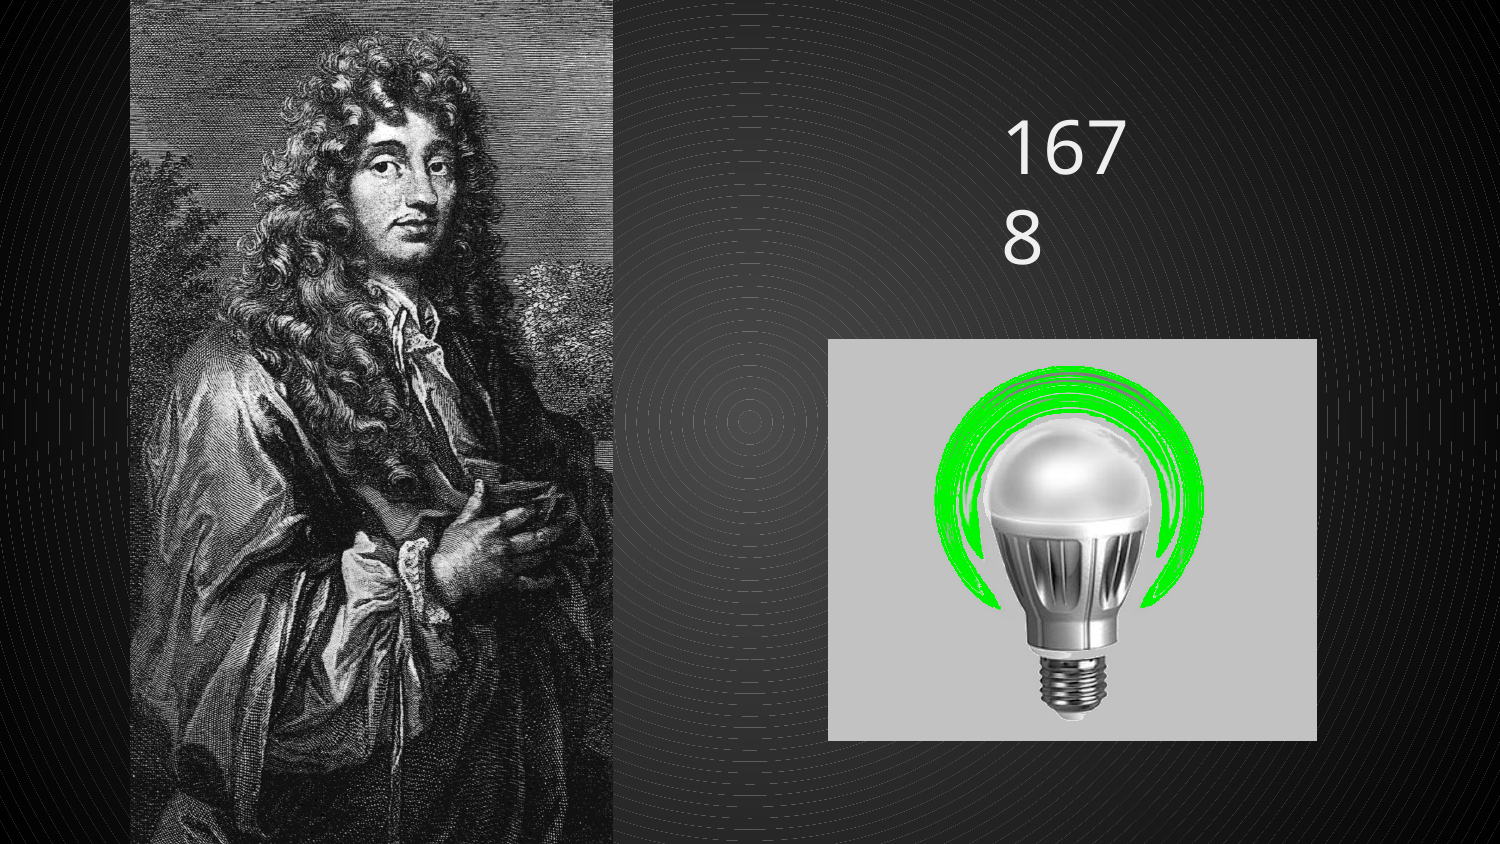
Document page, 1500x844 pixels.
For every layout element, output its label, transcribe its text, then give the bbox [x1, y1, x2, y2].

text_box 1678 [985, 84, 1159, 160]
picture [130, 0, 614, 844]
picture [828, 339, 1317, 741]
